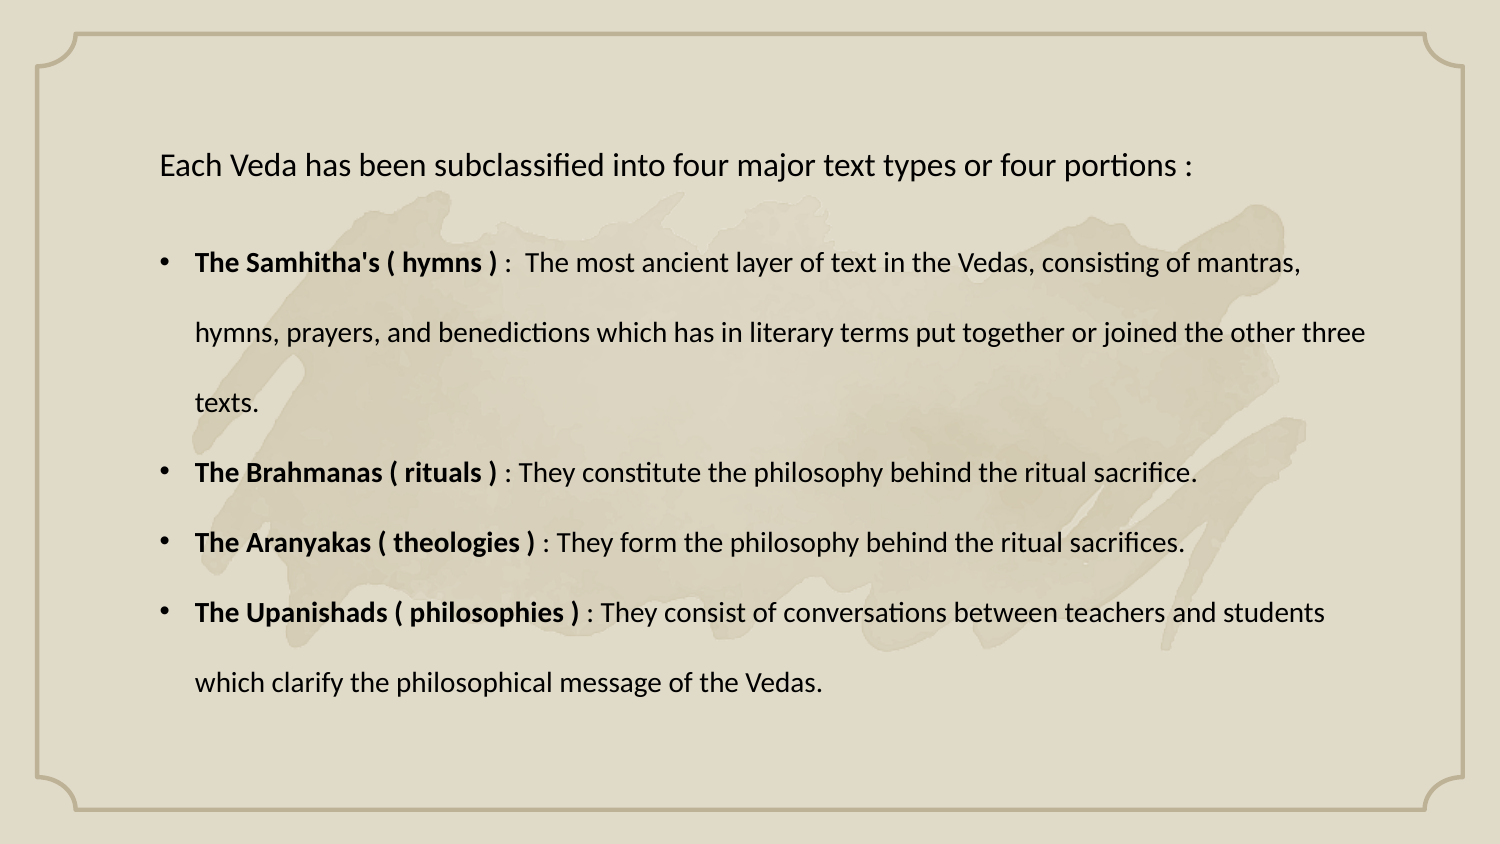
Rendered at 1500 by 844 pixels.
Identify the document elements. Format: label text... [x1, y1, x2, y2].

text_box Each Veda has been subclassified into four major text types or four portions : The Samhitha's ( hymns ) : The most ancient layer of text in the Vedas, consisting of mantras, hymns, prayers, and benedictions which has in literary terms put together or joined the other three texts. The Brahmanas ( rituals ) : They constitute the philosophy behind the ritual sacrifice. The Aranyakas ( theologies ) : They form the philosophy behind the ritual sacrifices. The Upanishads ( philosophies ) : They consist of conversations between teachers and students which clarify the philosophical message of the Vedas. [144, 96, 1408, 844]
